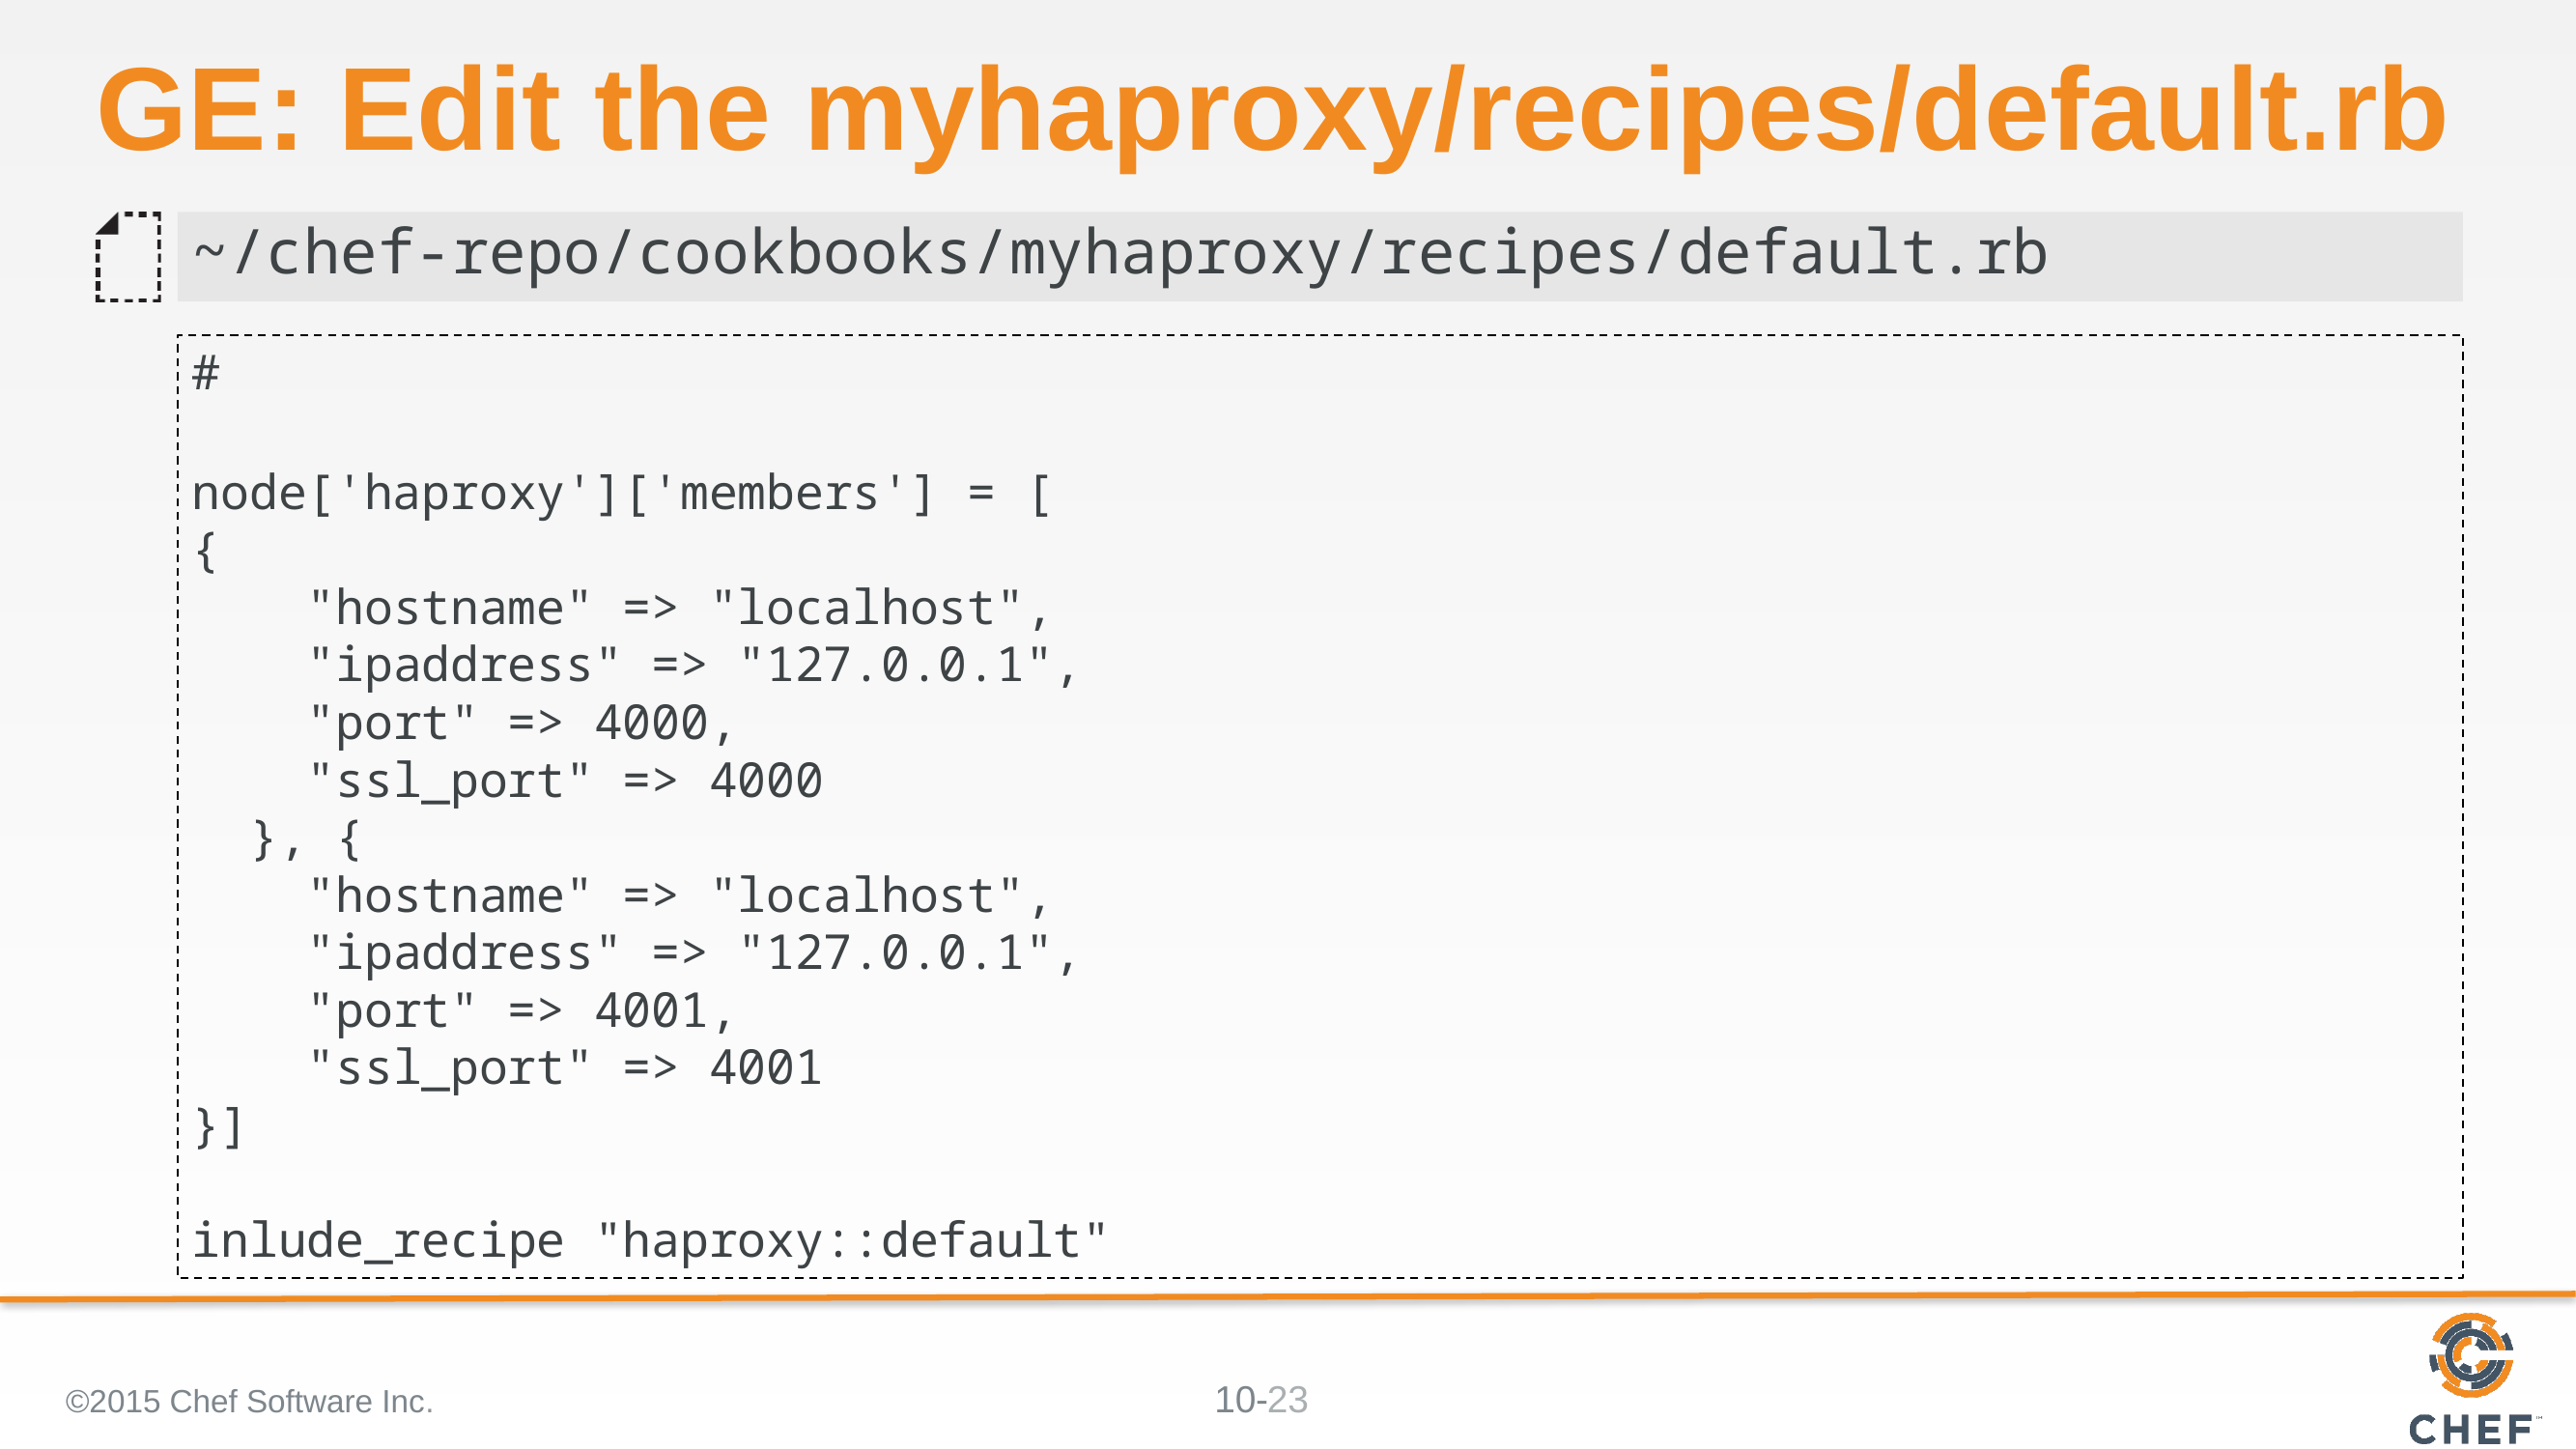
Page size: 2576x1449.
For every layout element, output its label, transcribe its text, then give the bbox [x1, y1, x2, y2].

title GE: Edit the myhaproxy/recipes/default.rb [96, 48, 2463, 180]
slide_number 23 [998, 1359, 1578, 1437]
picture [2399, 1297, 2550, 1449]
list ~/chef-repo/cookbooks/myhaproxy/recipes/default.rb [177, 212, 2463, 302]
footer ©2015 Chef Software Inc. [51, 1359, 952, 1440]
list # node['haproxy']['members'] = [ { "hostname" => "localhost", "ipaddress" => "127.0.0.1", "port" => 4000, "ssl_port" => 4000 }, { "hostname" => "localhost", "ipaddress" => "127.0.0.1", "port" => 4001, "ssl_port" => 4001 }] inlude_recipe "haproxy::default" [177, 334, 2464, 1279]
